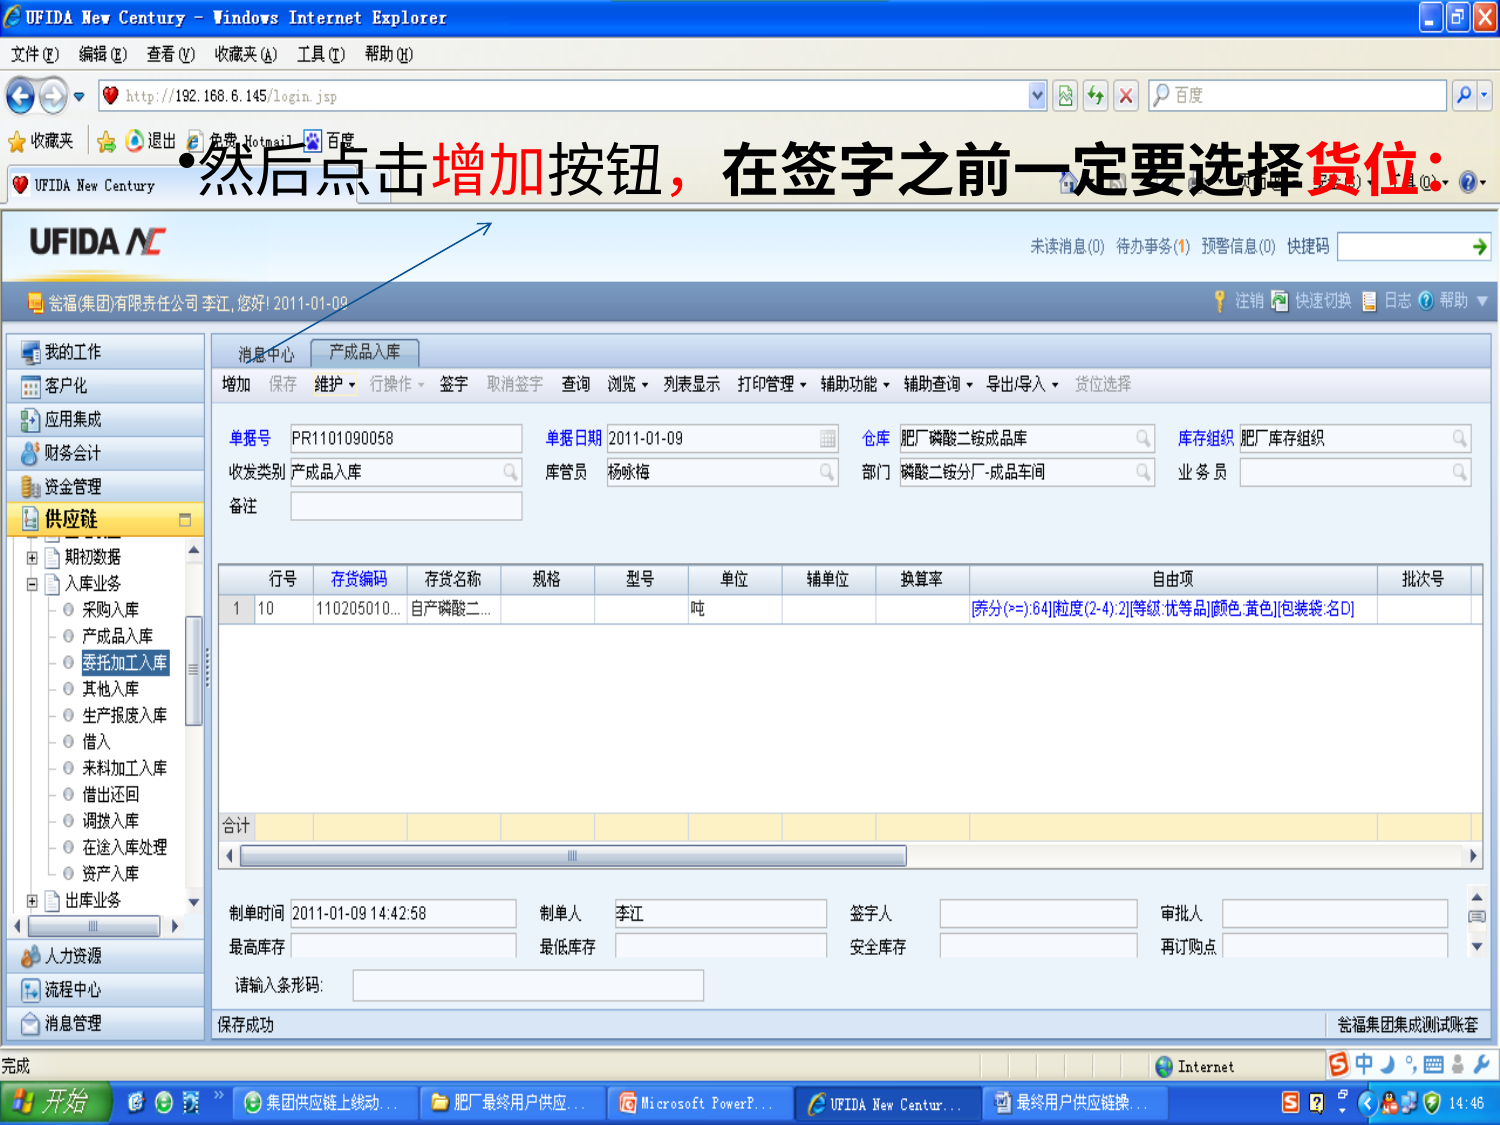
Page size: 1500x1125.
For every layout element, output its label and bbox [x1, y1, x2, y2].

picture [0, 0, 1500, 1125]
text_box [245, 222, 493, 364]
